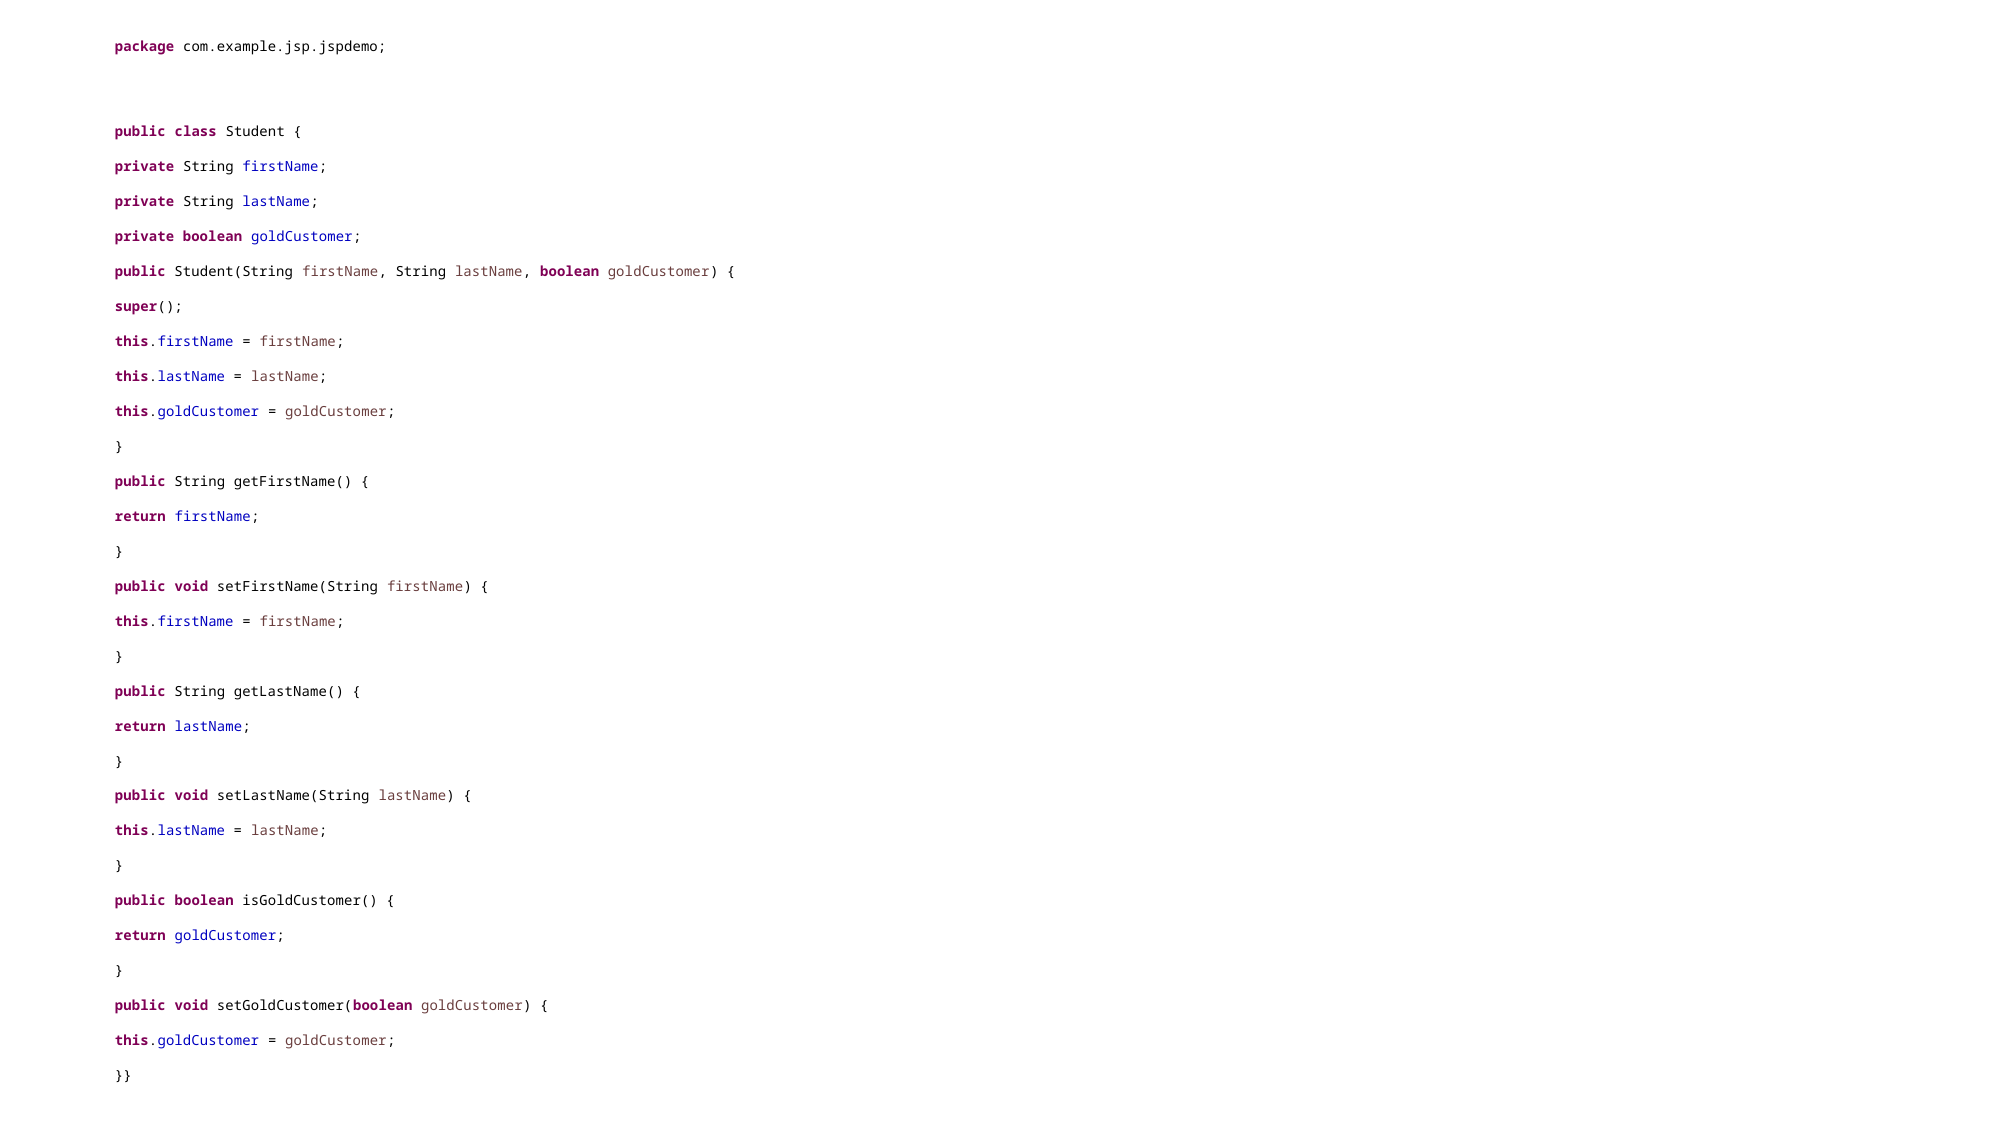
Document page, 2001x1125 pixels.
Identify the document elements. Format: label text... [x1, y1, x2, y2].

list package com.example.jsp.jspdemo; public class Student { private String firstName; private String lastName; private boolean goldCustomer; public Student(String firstName, String lastName, boolean goldCustomer) { super(); this.firstName = firstName; this.lastName = lastName; this.goldCustomer = goldCustomer; } public String getFirstName() { return firstName; } public void setFirstName(String firstName) { this.firstName = firstName; } public String getLastName() { return lastName; } public void setLastName(String lastName) { this.lastName = lastName; } public boolean isGoldCustomer() { return goldCustomer; } public void setGoldCustomer(boolean goldCustomer) { this.goldCustomer = goldCustomer; }} [99, 32, 1863, 1099]
